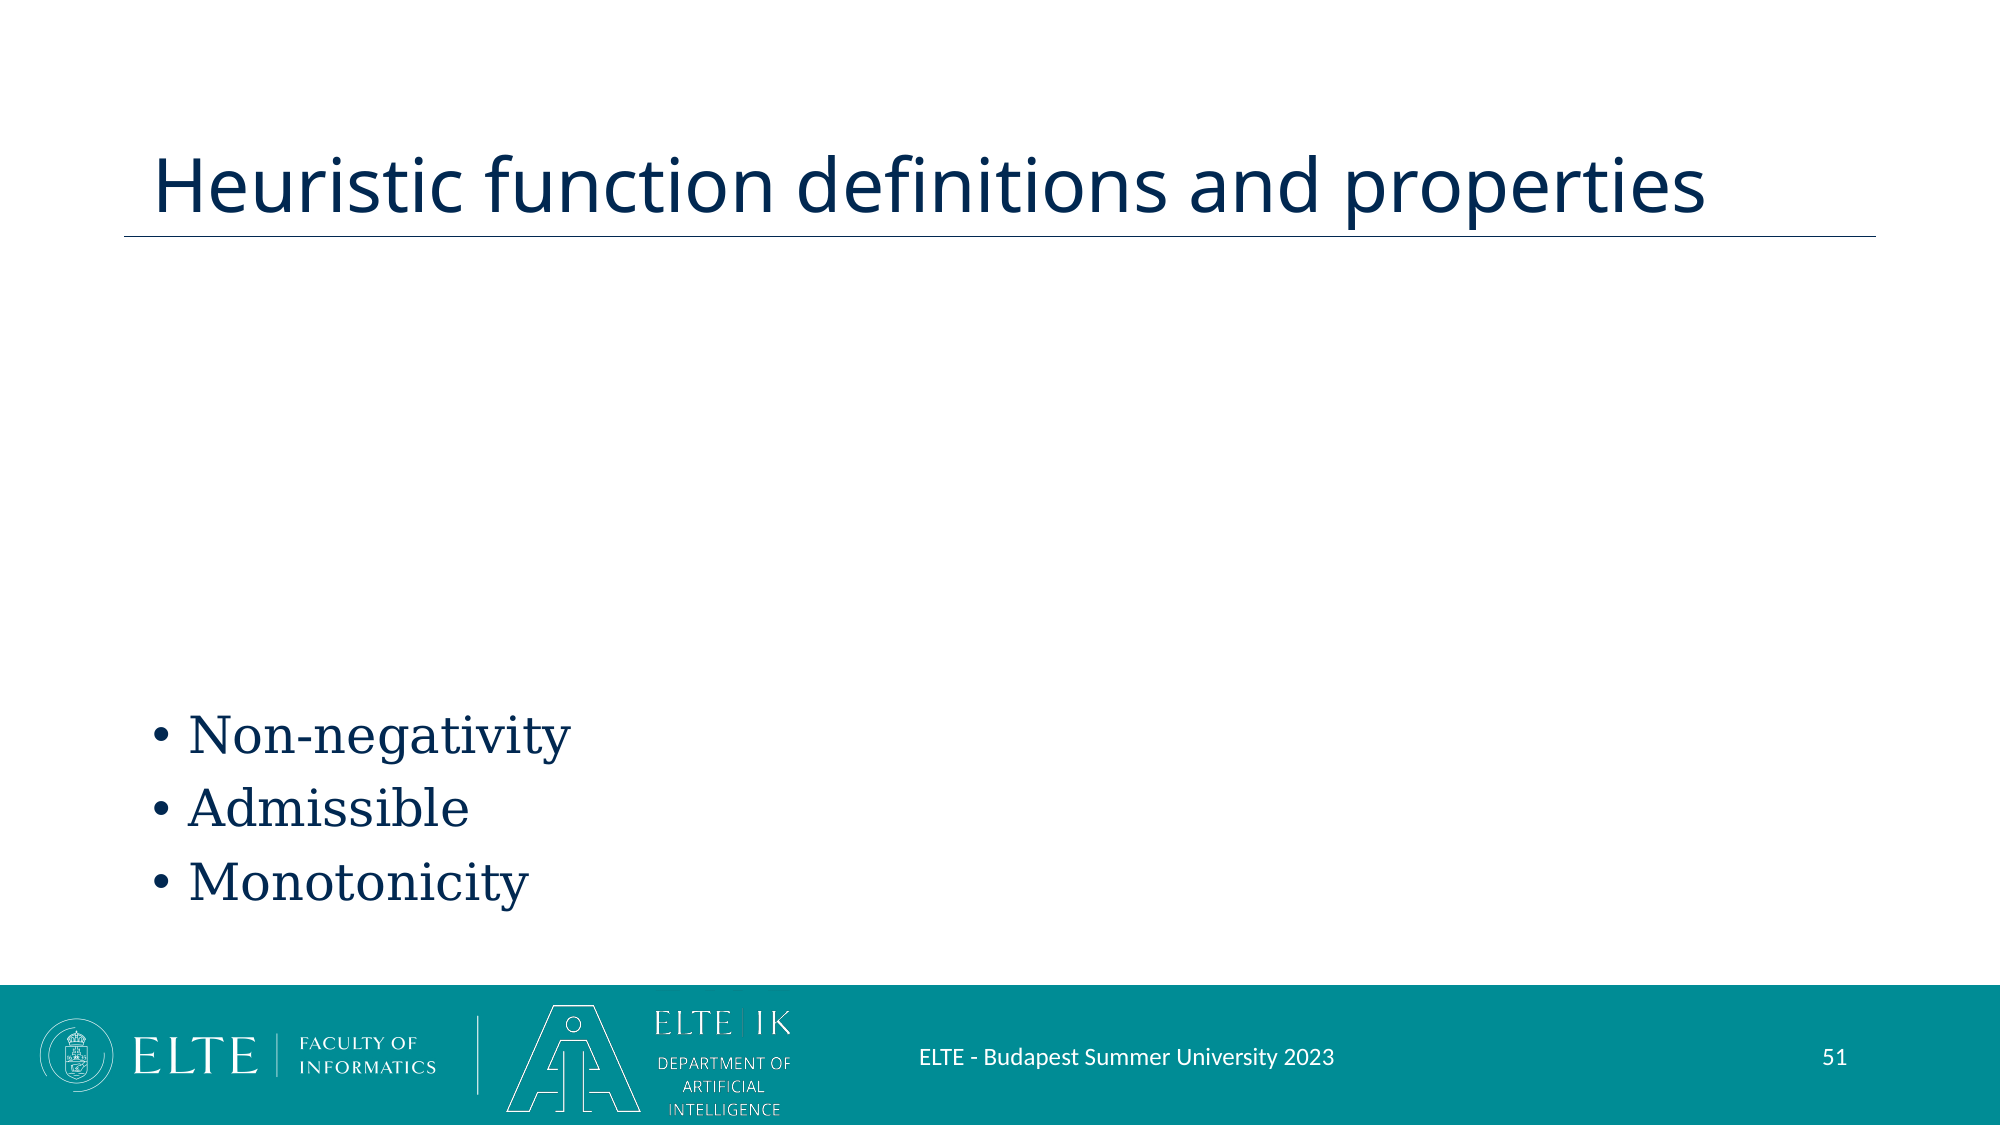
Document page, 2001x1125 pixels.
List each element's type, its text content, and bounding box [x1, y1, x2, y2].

slide_number 51 [1563, 1026, 1863, 1085]
footer ELTE - Budapest Summer University 2023 [790, 1025, 1465, 1085]
title Heuristic function definitions and properties [137, 59, 1863, 237]
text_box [504, 990, 790, 1120]
picture [0, 985, 2000, 1125]
